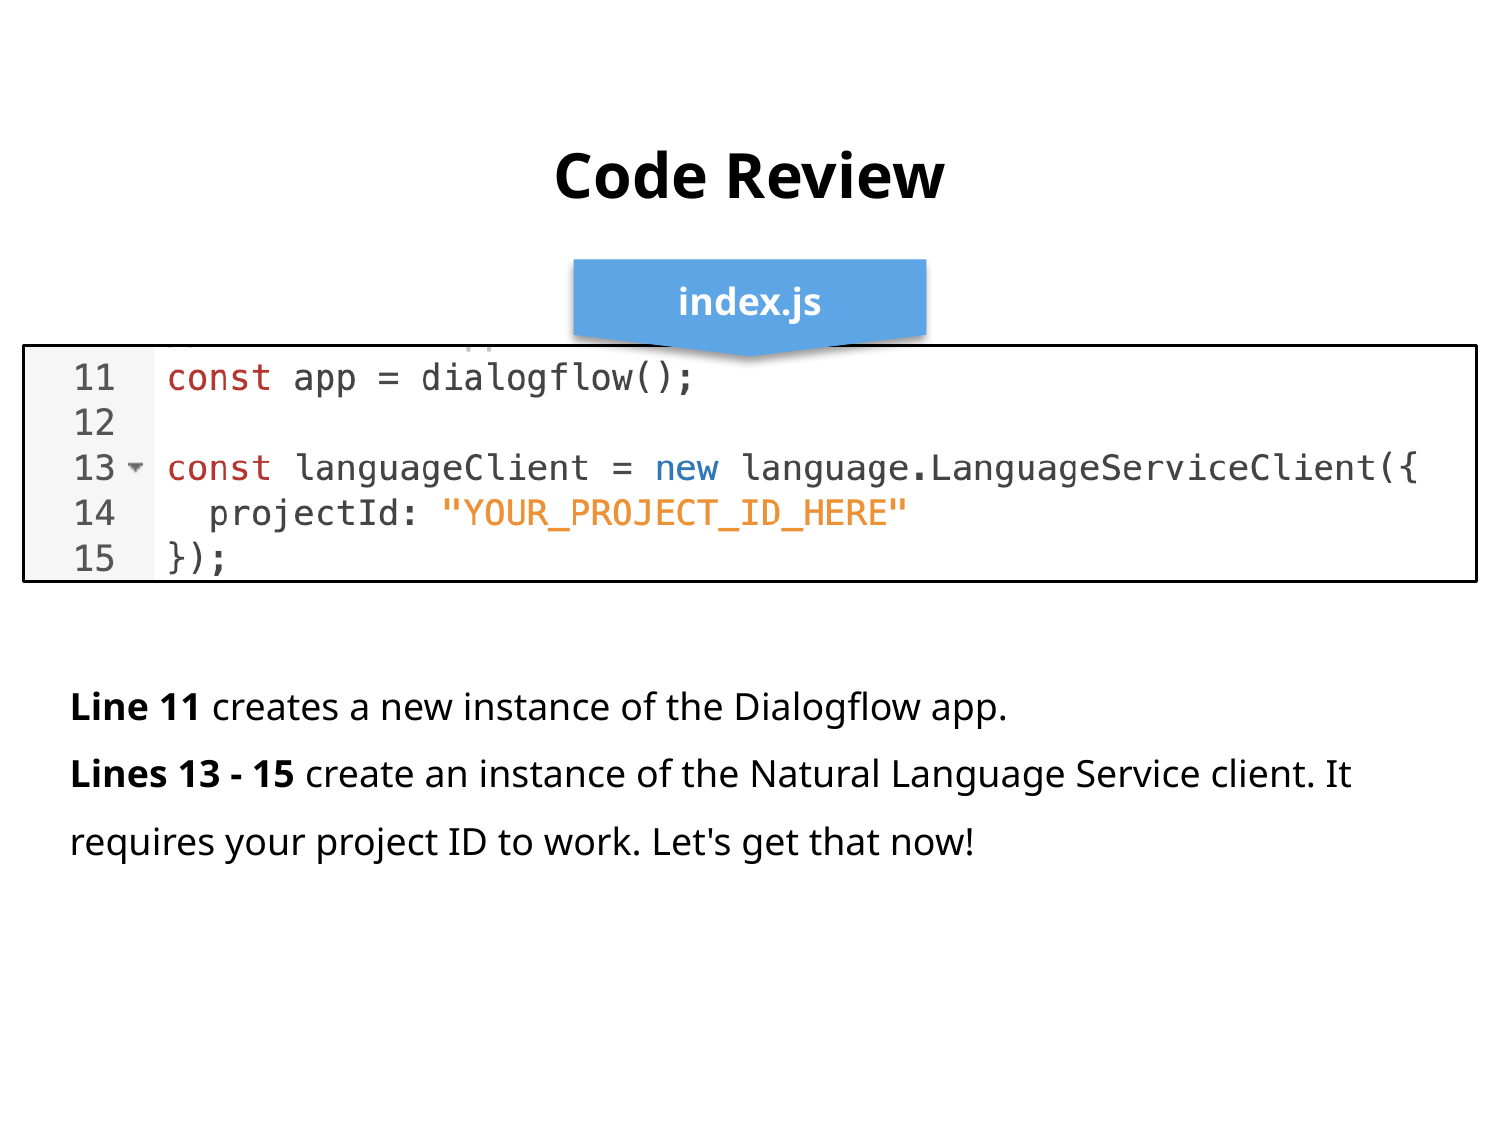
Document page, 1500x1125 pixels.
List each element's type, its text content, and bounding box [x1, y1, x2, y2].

picture [24, 346, 1475, 580]
text_box index.js [580, 257, 920, 343]
text_box Code Review [26, 106, 1474, 242]
text_box [573, 259, 580, 336]
text_box [920, 259, 927, 336]
text_box Line 11 creates a new instance of the Dialogflow app. Lines 13 - 15 create an instance of the Natural Language Service client. It requires your project ID to work. Let's get that now! [54, 645, 1446, 1014]
